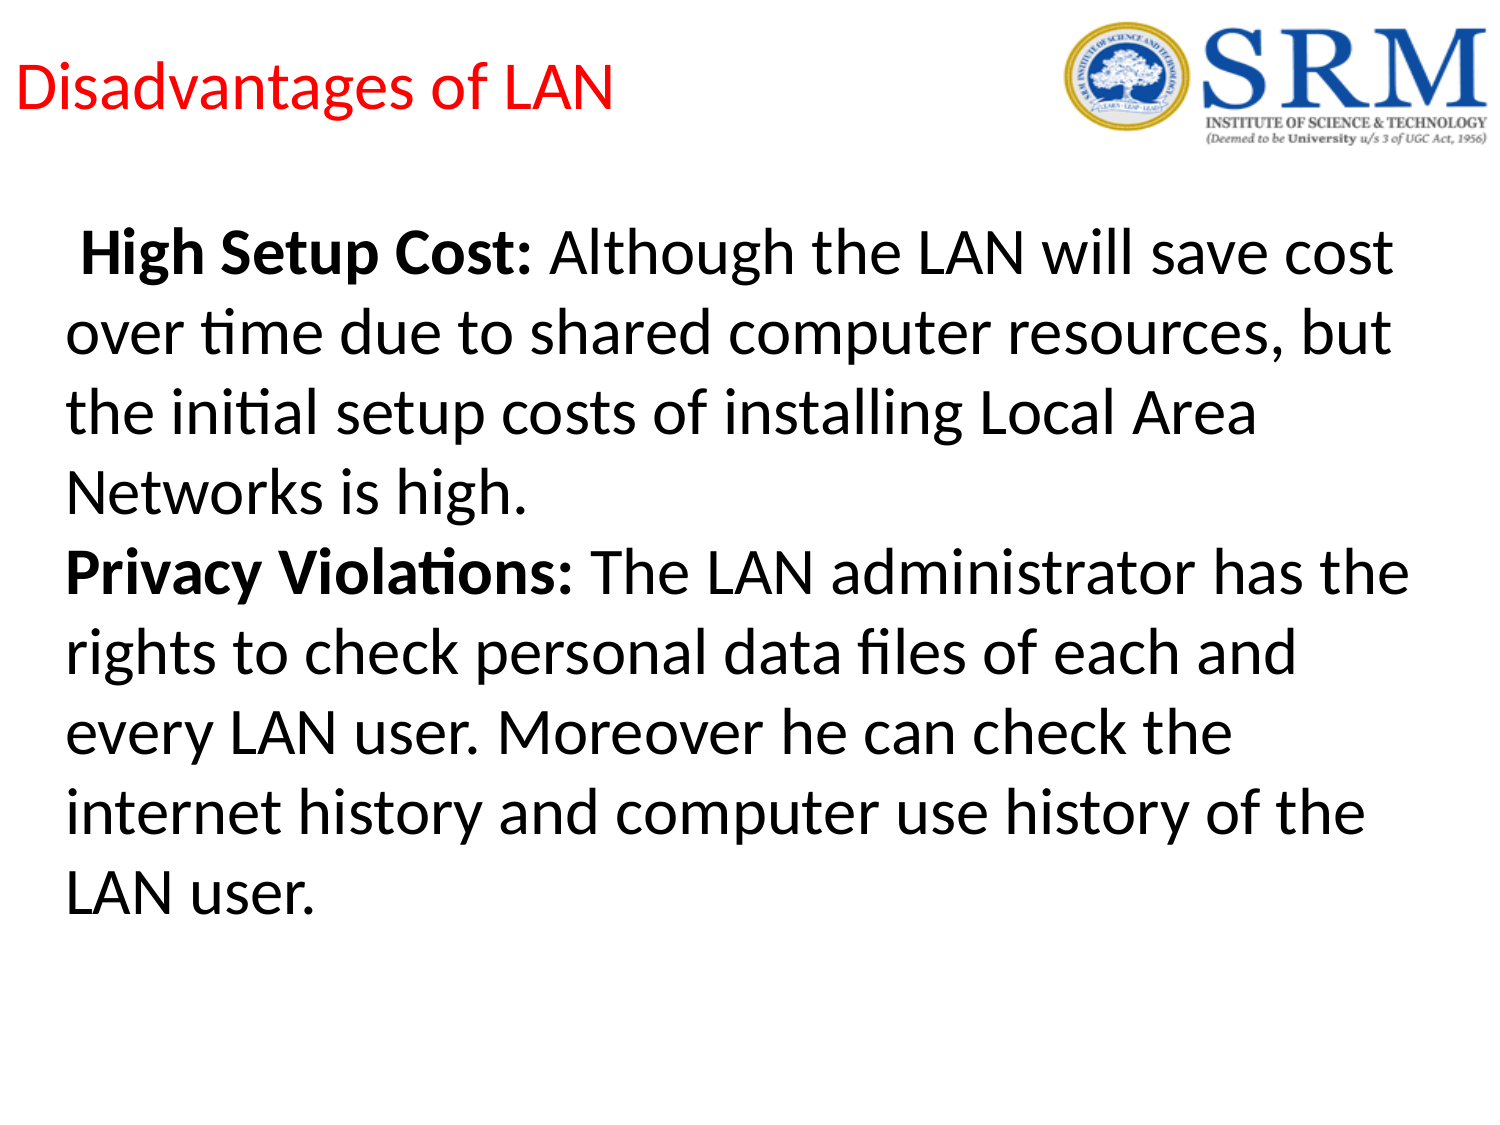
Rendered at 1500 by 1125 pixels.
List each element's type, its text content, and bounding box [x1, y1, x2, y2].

picture [1059, 0, 1500, 162]
text_box High Setup Cost: Although the LAN will save cost over time due to shared computer resources, but the initial setup costs of installing Local Area Networks is high. Privacy Violations: The LAN administrator has the rights to check personal data files of each and every LAN user. Moreover he can check the internet history and computer use history of the LAN user. [49, 200, 1463, 1050]
title Disadvantages of LAN [0, 0, 988, 175]
